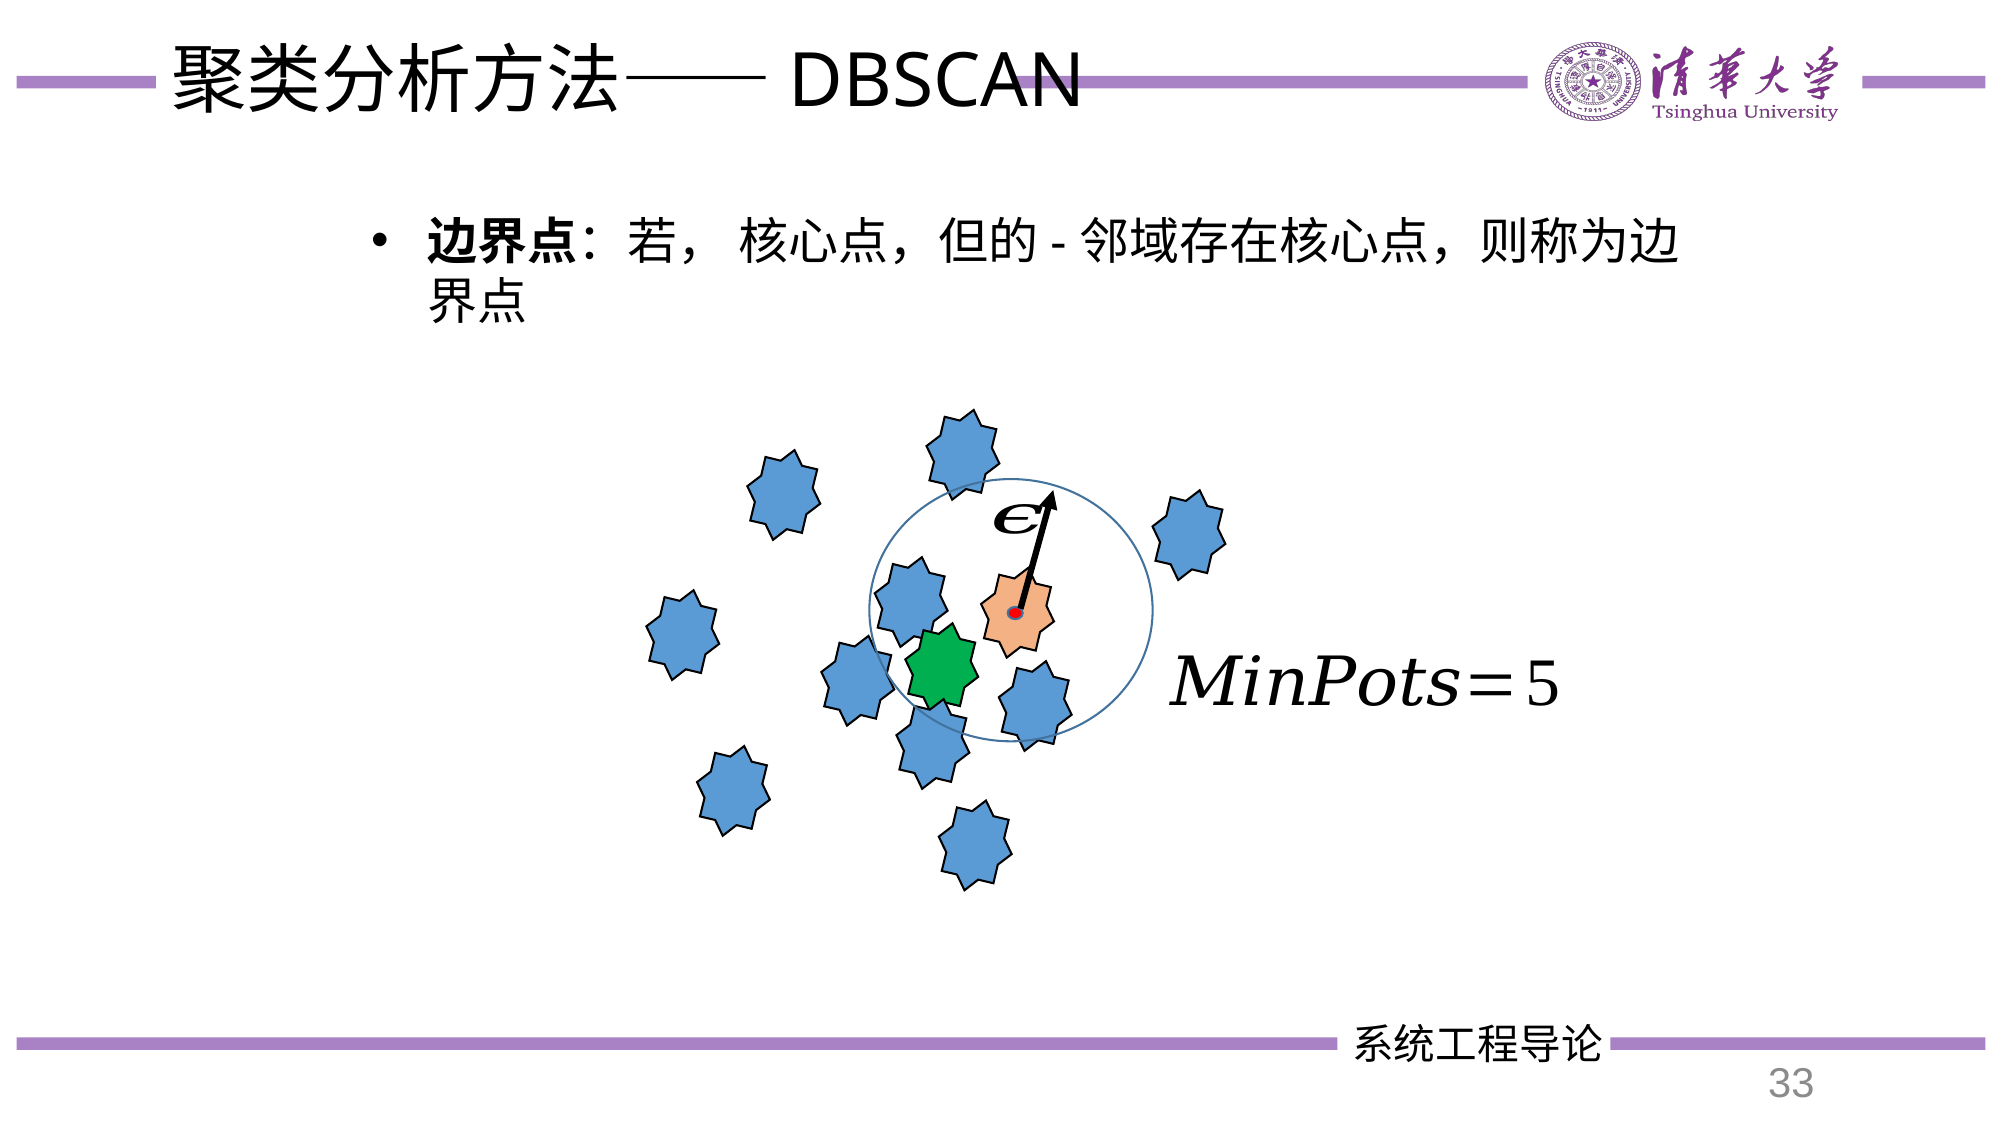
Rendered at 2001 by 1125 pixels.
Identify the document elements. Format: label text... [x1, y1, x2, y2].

picture [1545, 42, 1641, 121]
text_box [1020, 490, 1054, 609]
text_box [1152, 490, 1226, 581]
text_box [747, 450, 821, 540]
text_box [821, 635, 895, 726]
text_box [1020, 736, 1056, 751]
title 聚类分析方法——DBSCAN [155, 0, 1152, 191]
text_box [868, 478, 1154, 743]
text_box [697, 746, 770, 836]
picture [1652, 46, 1838, 121]
text_box [646, 590, 720, 680]
text_box [896, 708, 970, 789]
text_box [1006, 605, 1024, 621]
slide_number 33 [1610, 1051, 1830, 1112]
text_box [926, 409, 1000, 491]
text_box [938, 800, 1012, 891]
